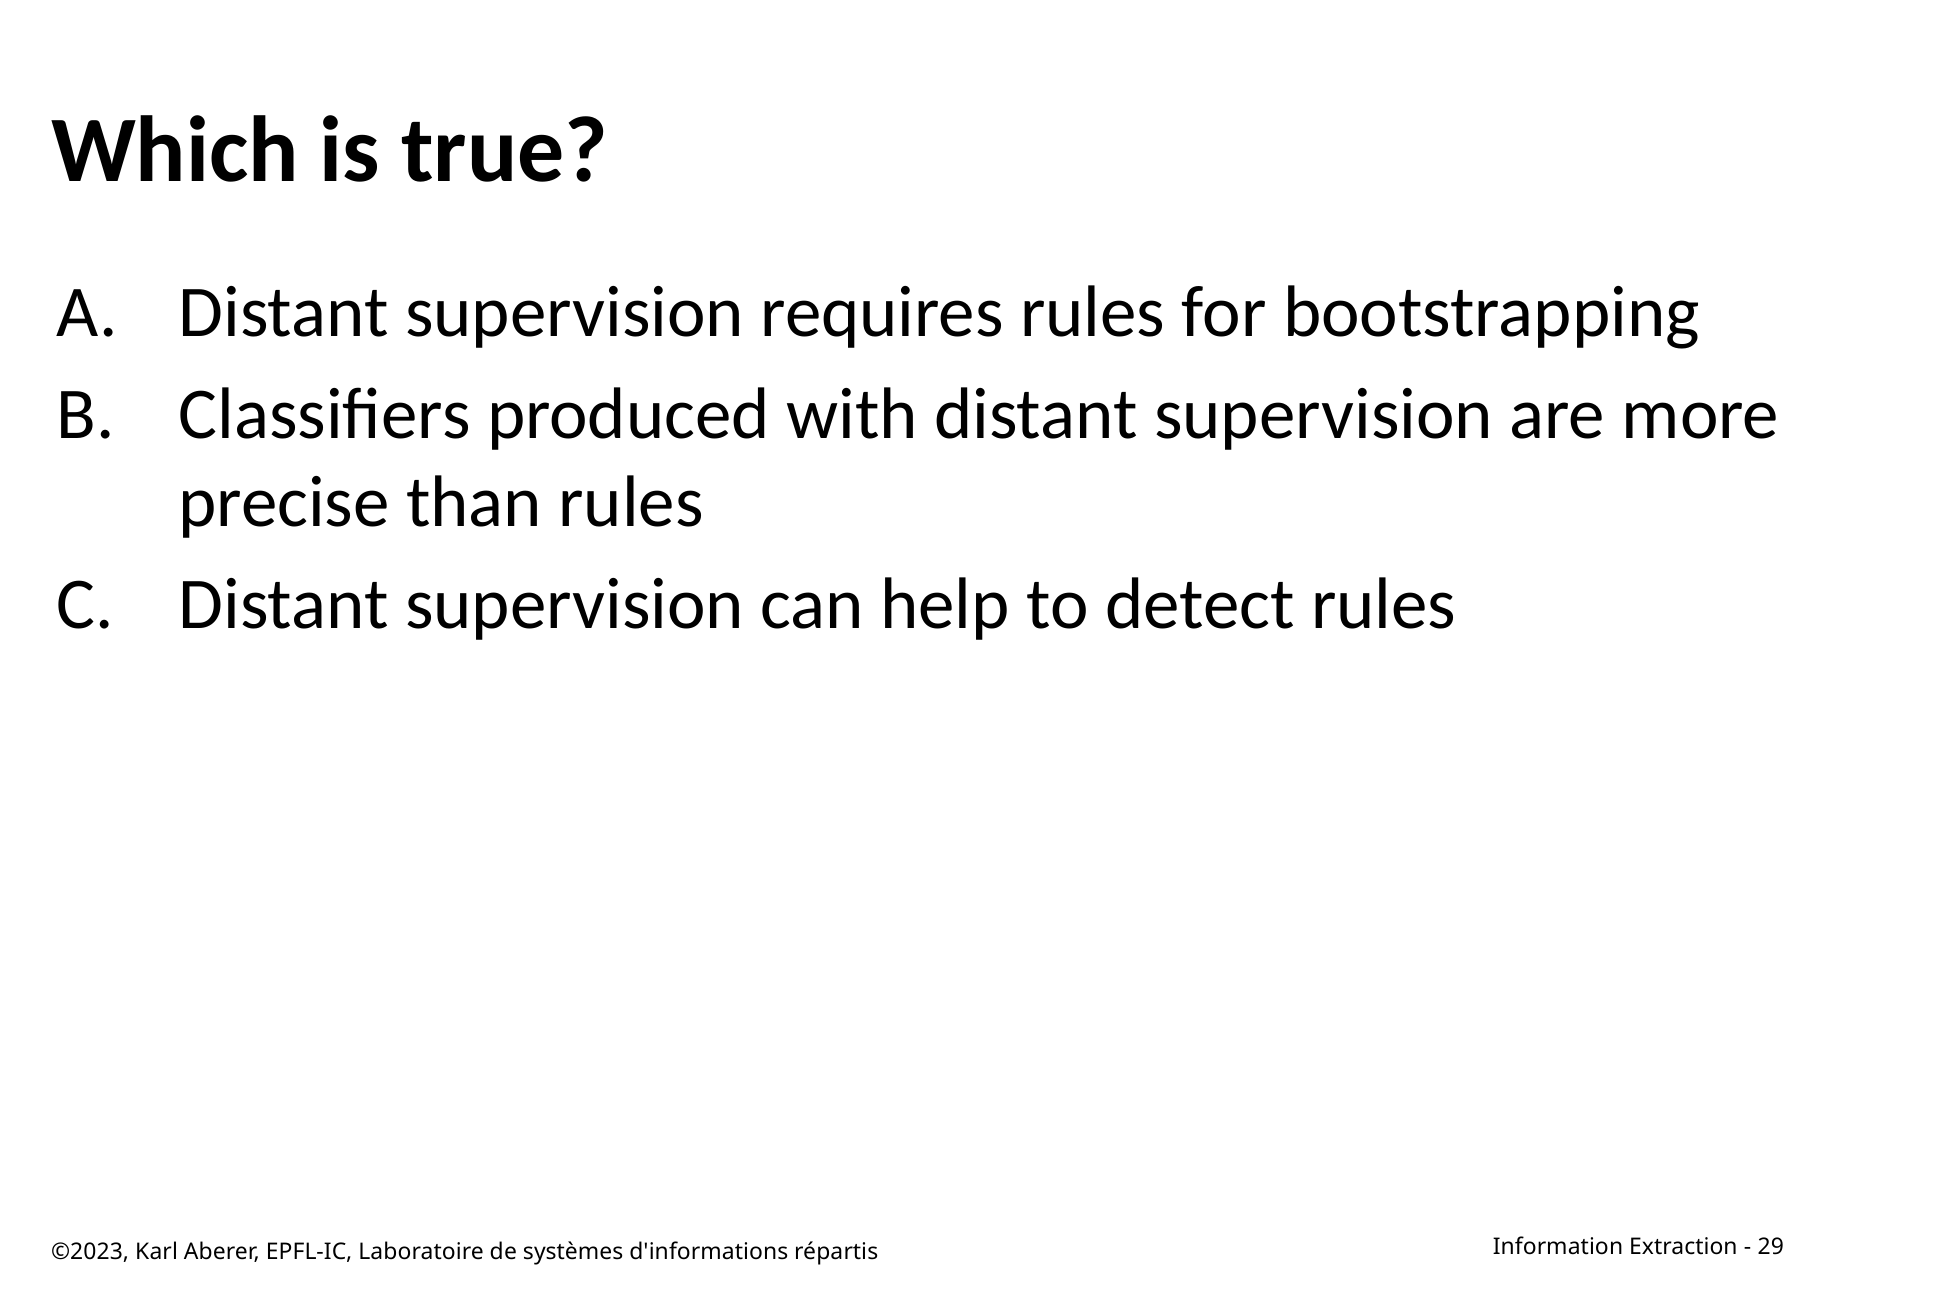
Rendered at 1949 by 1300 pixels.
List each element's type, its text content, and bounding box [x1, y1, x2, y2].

footer ©2023, Karl Aberer, EPFL-IC, Laboratoire de systèmes d'informations répartis [32, 1227, 1284, 1271]
list Distant supervision requires rules for bootstrapping Classifiers produced with distant supervision are more precise than rules Distant supervision can help to detect rules [37, 253, 1809, 1208]
title Which is true? [32, 57, 1803, 232]
